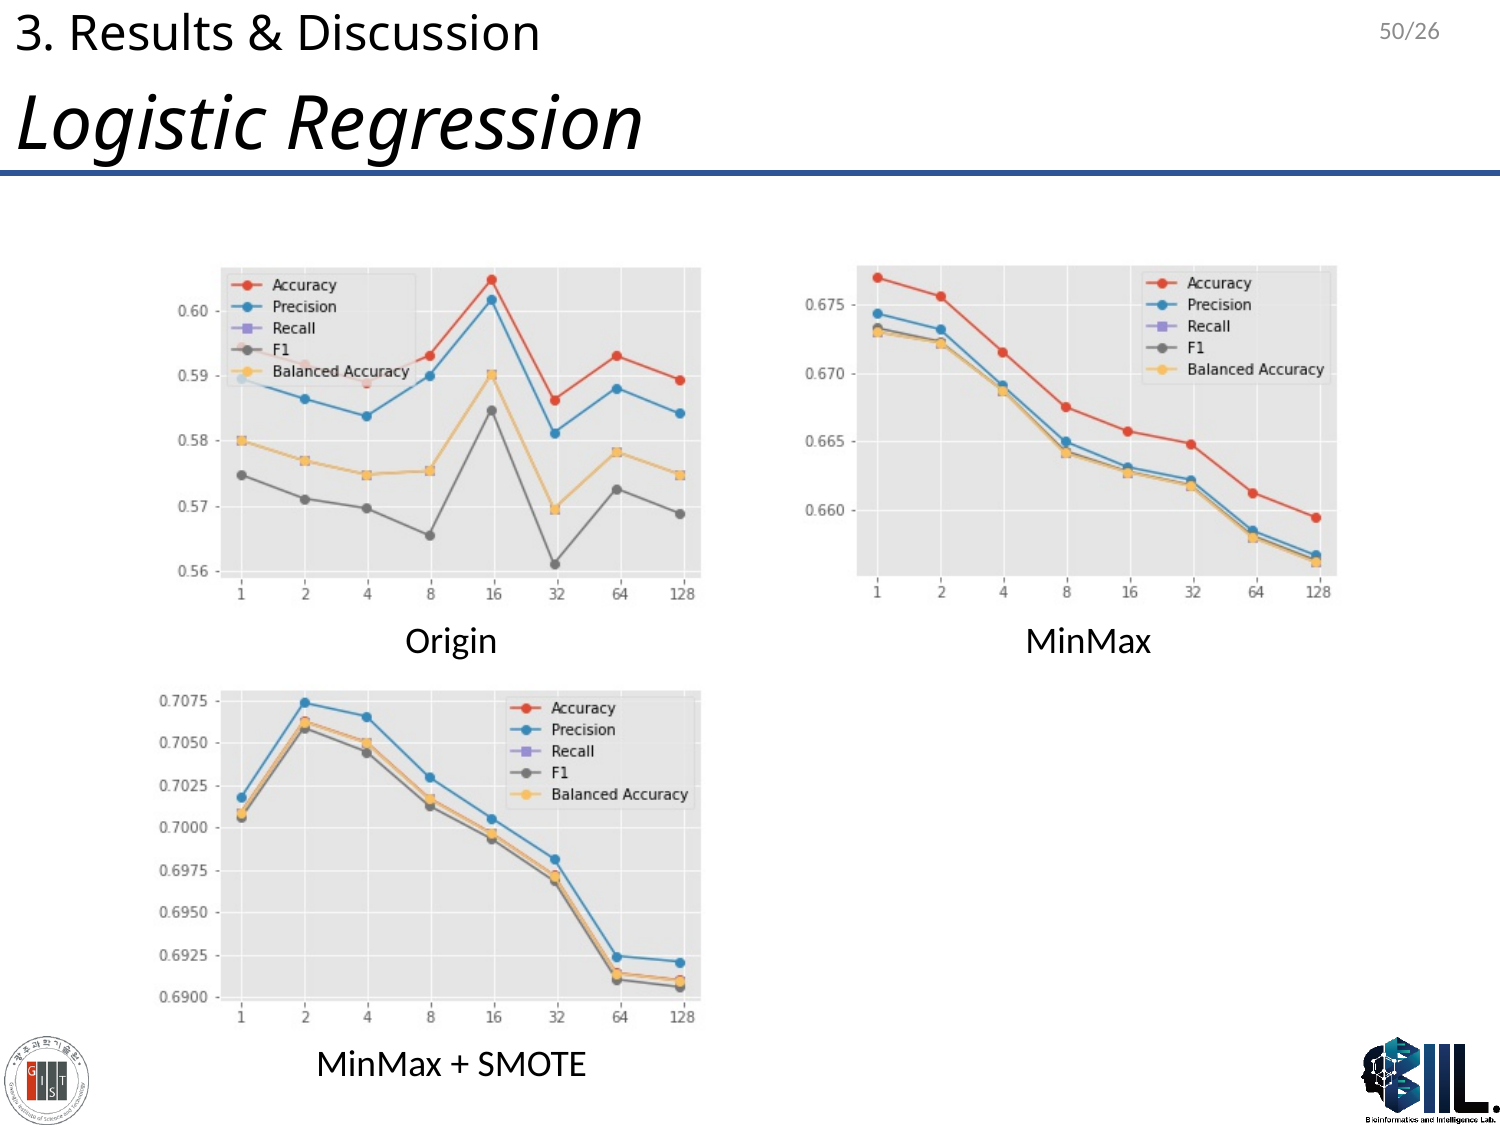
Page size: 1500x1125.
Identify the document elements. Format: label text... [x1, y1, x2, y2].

picture [4, 1036, 89, 1125]
text_box Origin [284, 630, 619, 639]
text_box Logistic Regression [0, 176, 1238, 183]
picture [1361, 1037, 1500, 1125]
slide_number 50/26 [1117, 0, 1455, 60]
picture [778, 214, 1399, 628]
text_box MinMax + SMOTE [284, 1053, 619, 1092]
picture [141, 639, 763, 1053]
text_box MinMax [921, 628, 1256, 669]
title 3. Results & Discussion [0, 0, 602, 68]
text_box Logistic Regression [0, 68, 1238, 170]
picture [141, 216, 763, 630]
